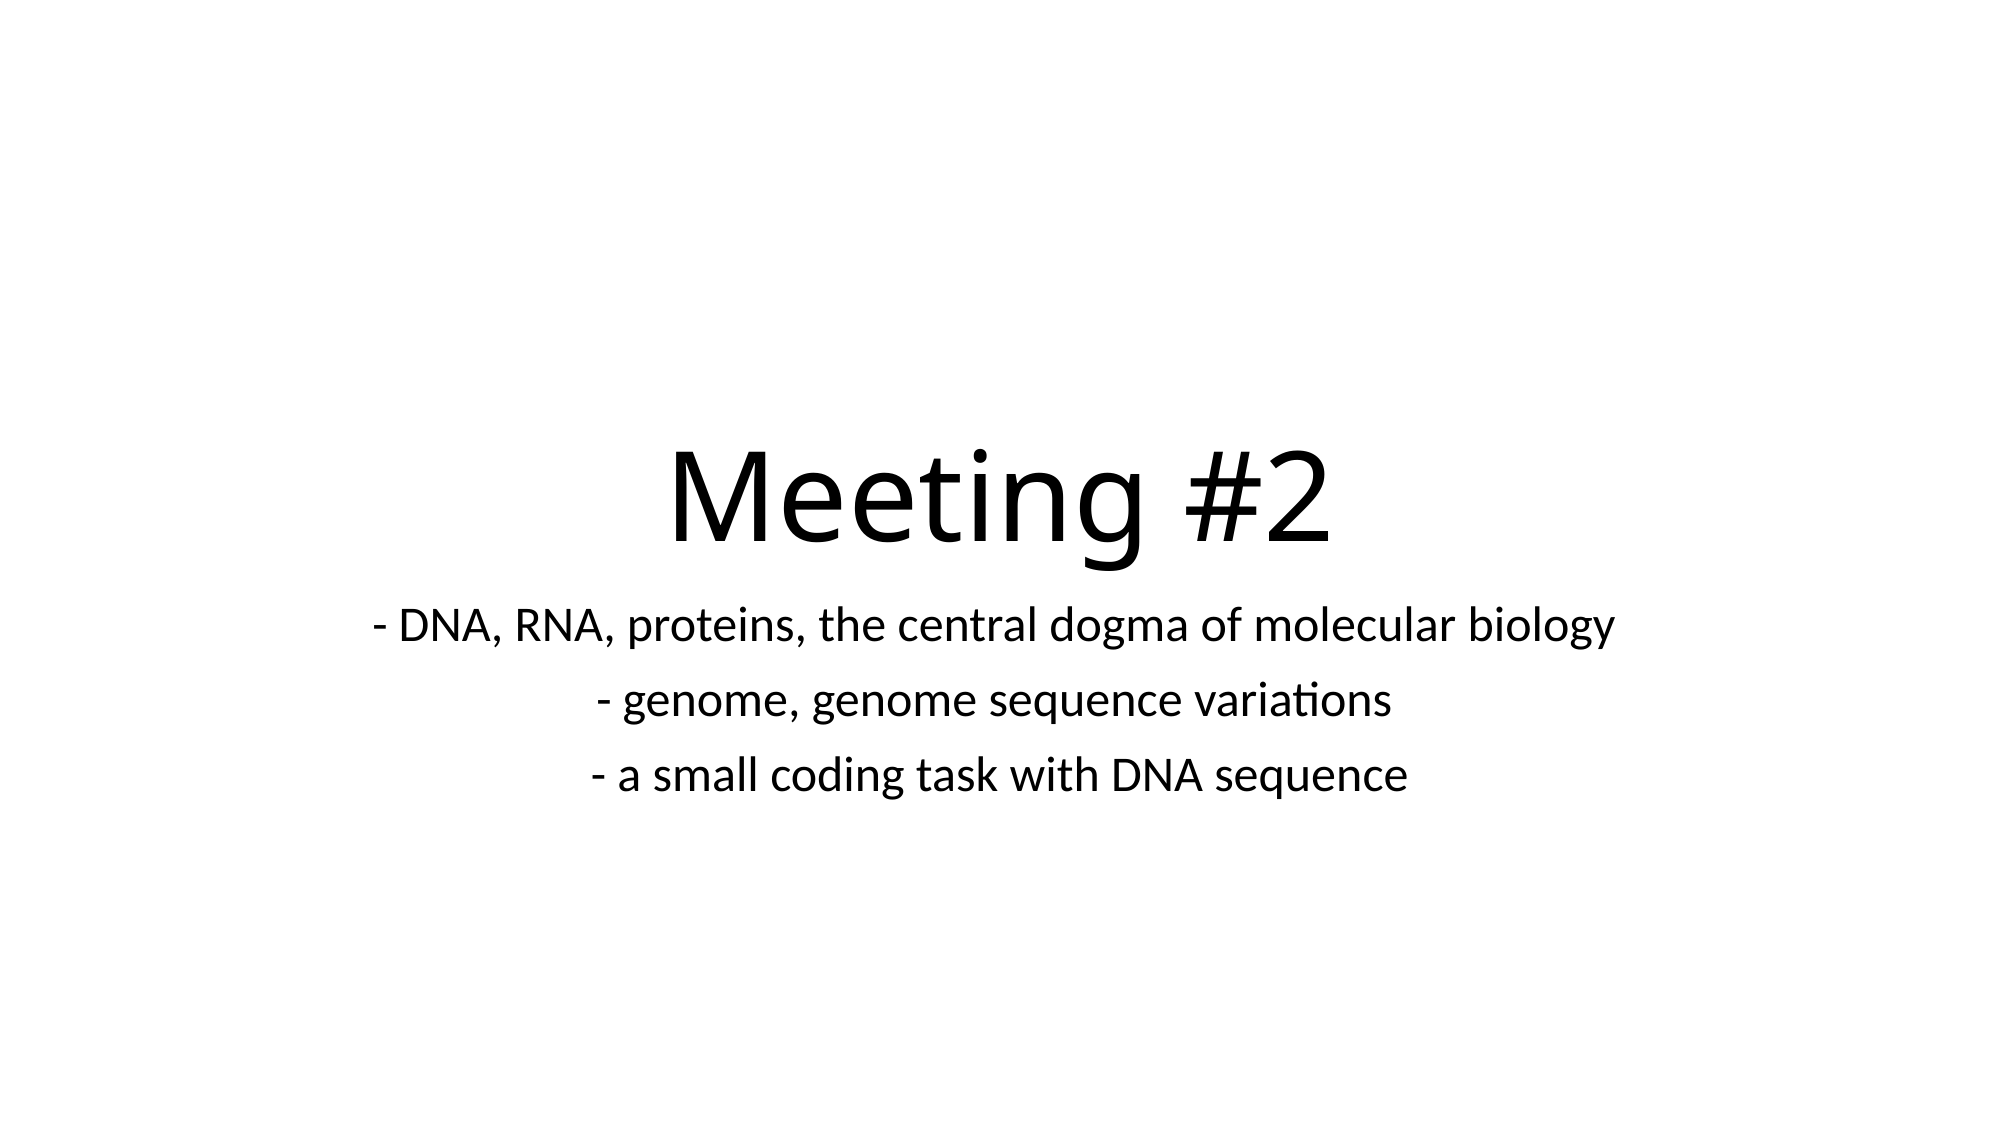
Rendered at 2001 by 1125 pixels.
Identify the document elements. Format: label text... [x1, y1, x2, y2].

title Meeting #2 [249, 184, 1750, 576]
subtitle - DNA, RNA, proteins, the central dogma of molecular biology - genome, genome sequence variations - a small coding task with DNA sequence [249, 590, 1750, 863]
